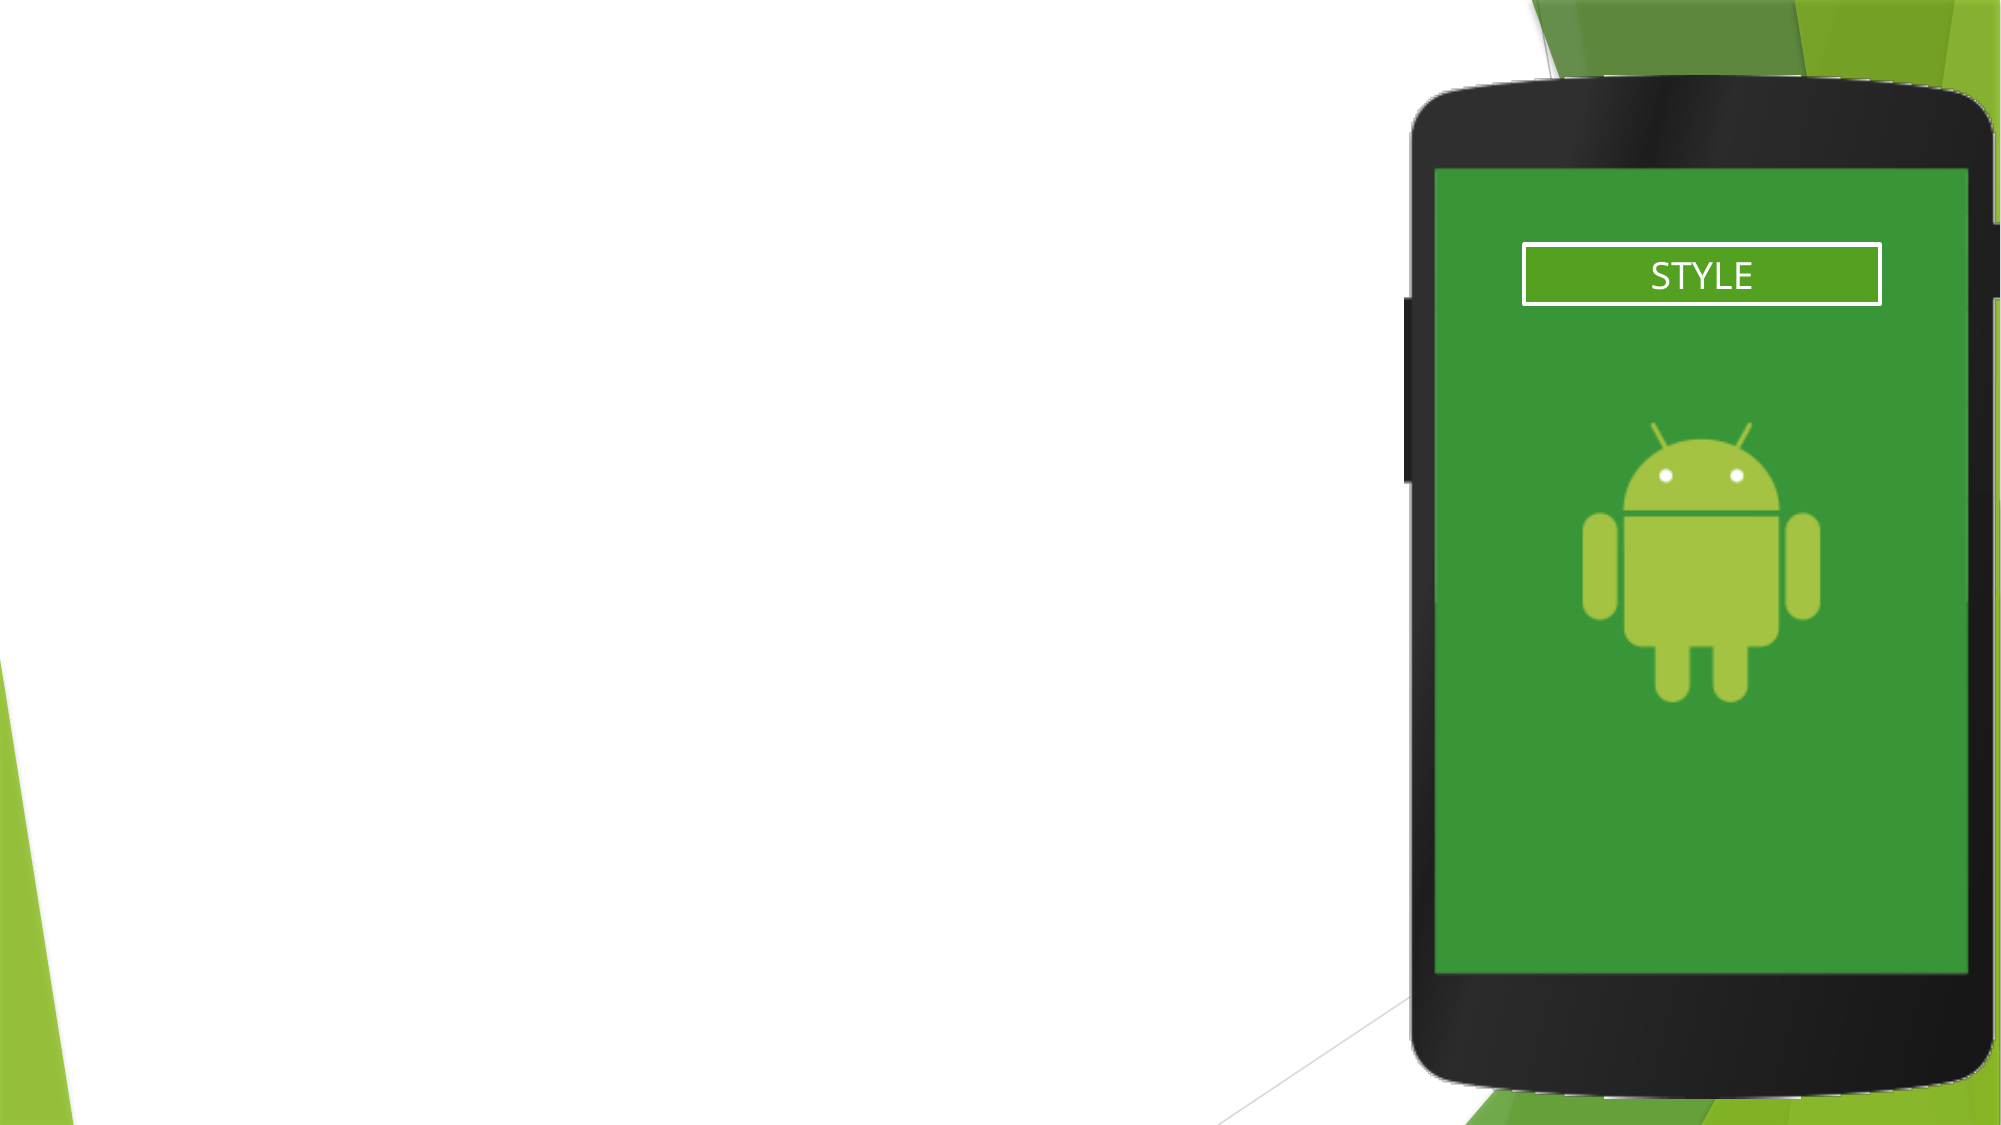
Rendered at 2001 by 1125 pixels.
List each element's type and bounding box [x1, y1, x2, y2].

picture [1403, 75, 2000, 1100]
